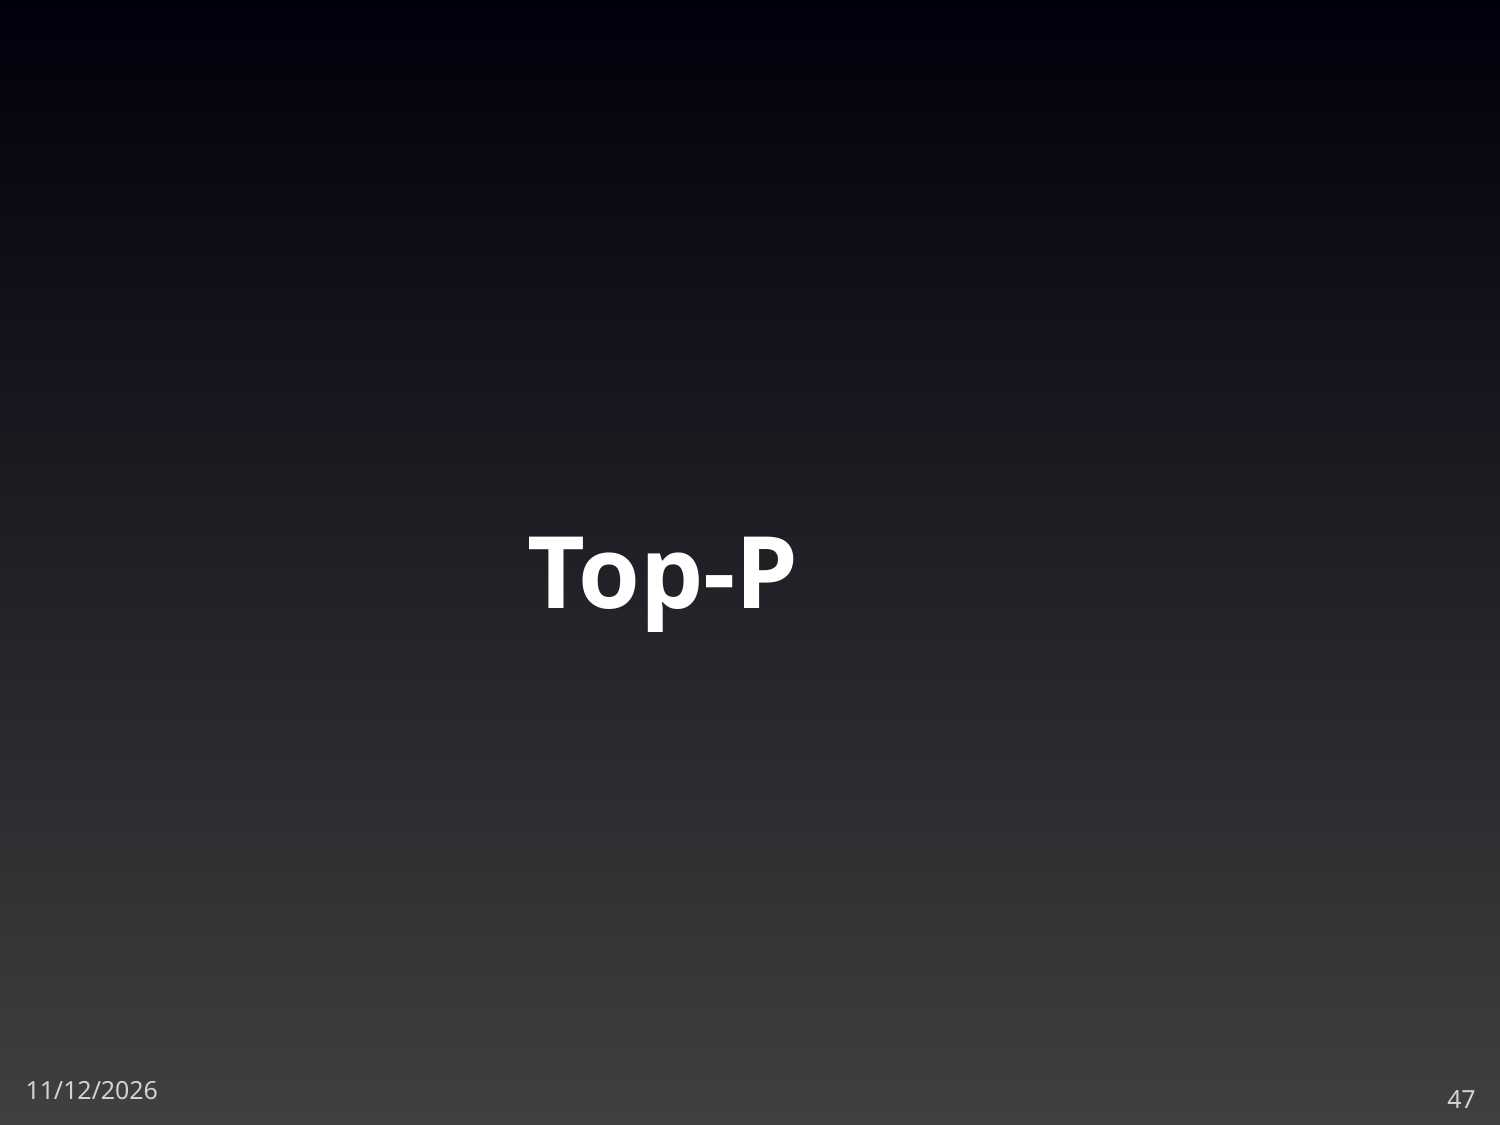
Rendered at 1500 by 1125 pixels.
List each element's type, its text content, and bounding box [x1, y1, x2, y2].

slide_number 47 [1340, 1075, 1491, 1117]
list Top-P [512, 481, 1188, 644]
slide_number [10, 1075, 411, 1117]
